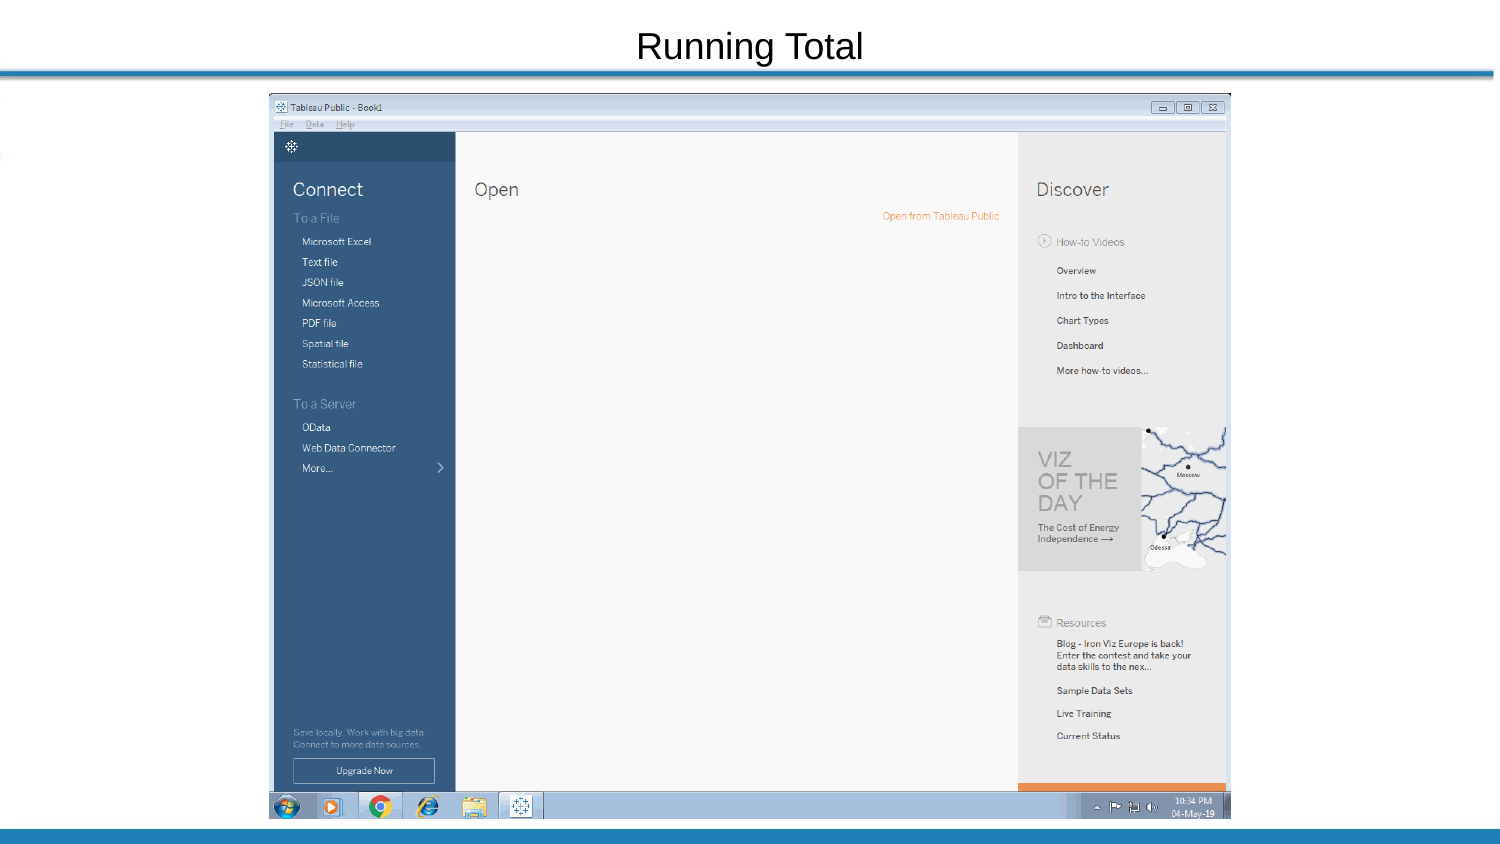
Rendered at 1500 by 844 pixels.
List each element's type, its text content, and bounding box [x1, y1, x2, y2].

text_box Running Total [32, 7, 1467, 69]
picture [0, 0, 1500, 844]
